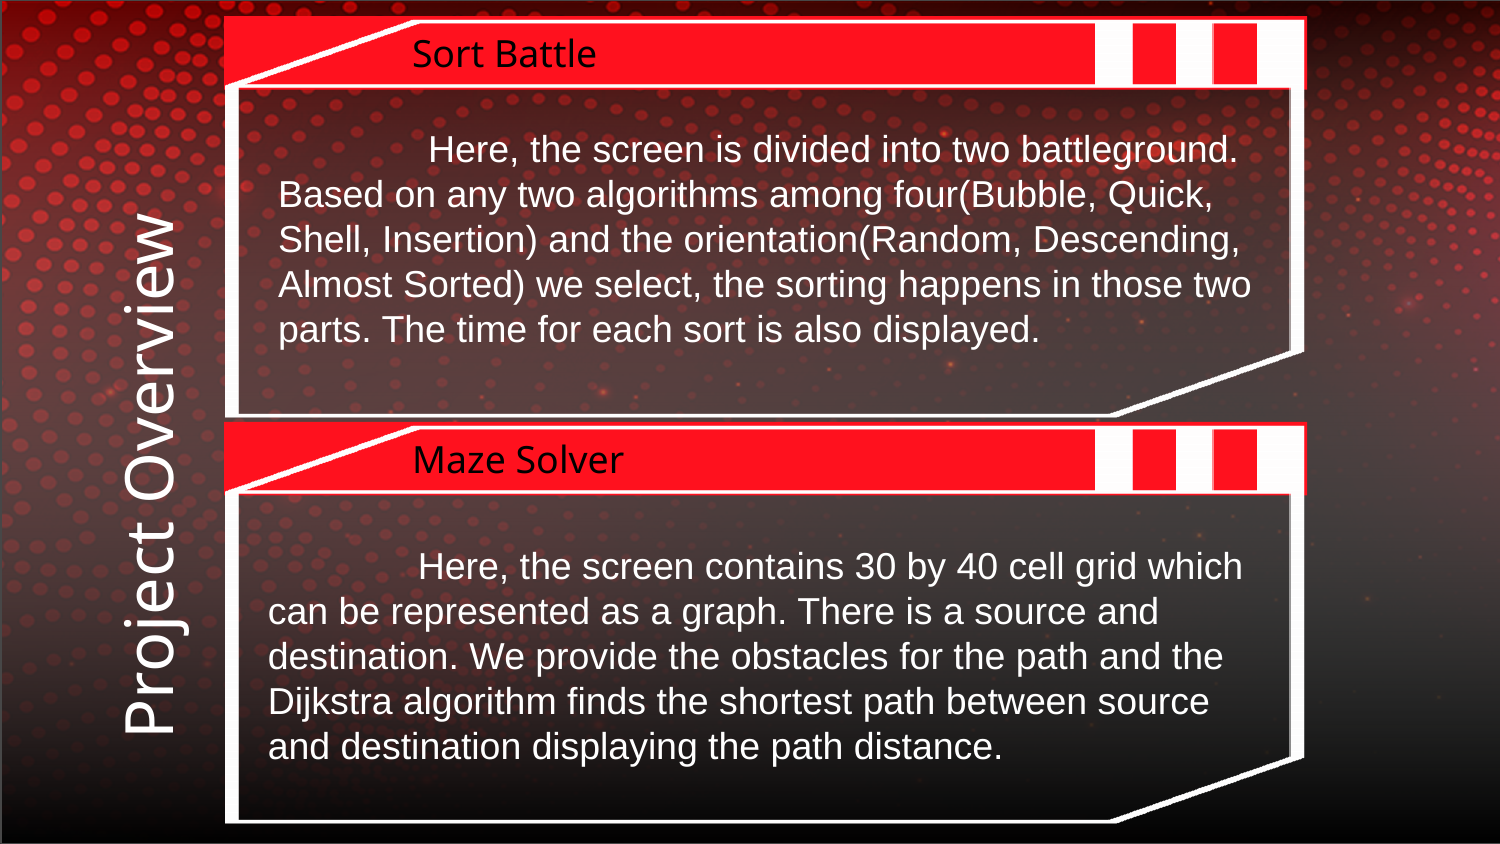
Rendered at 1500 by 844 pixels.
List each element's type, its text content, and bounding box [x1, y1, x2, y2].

title Project Overview [91, 52, 193, 755]
picture [2, 1, 1500, 828]
